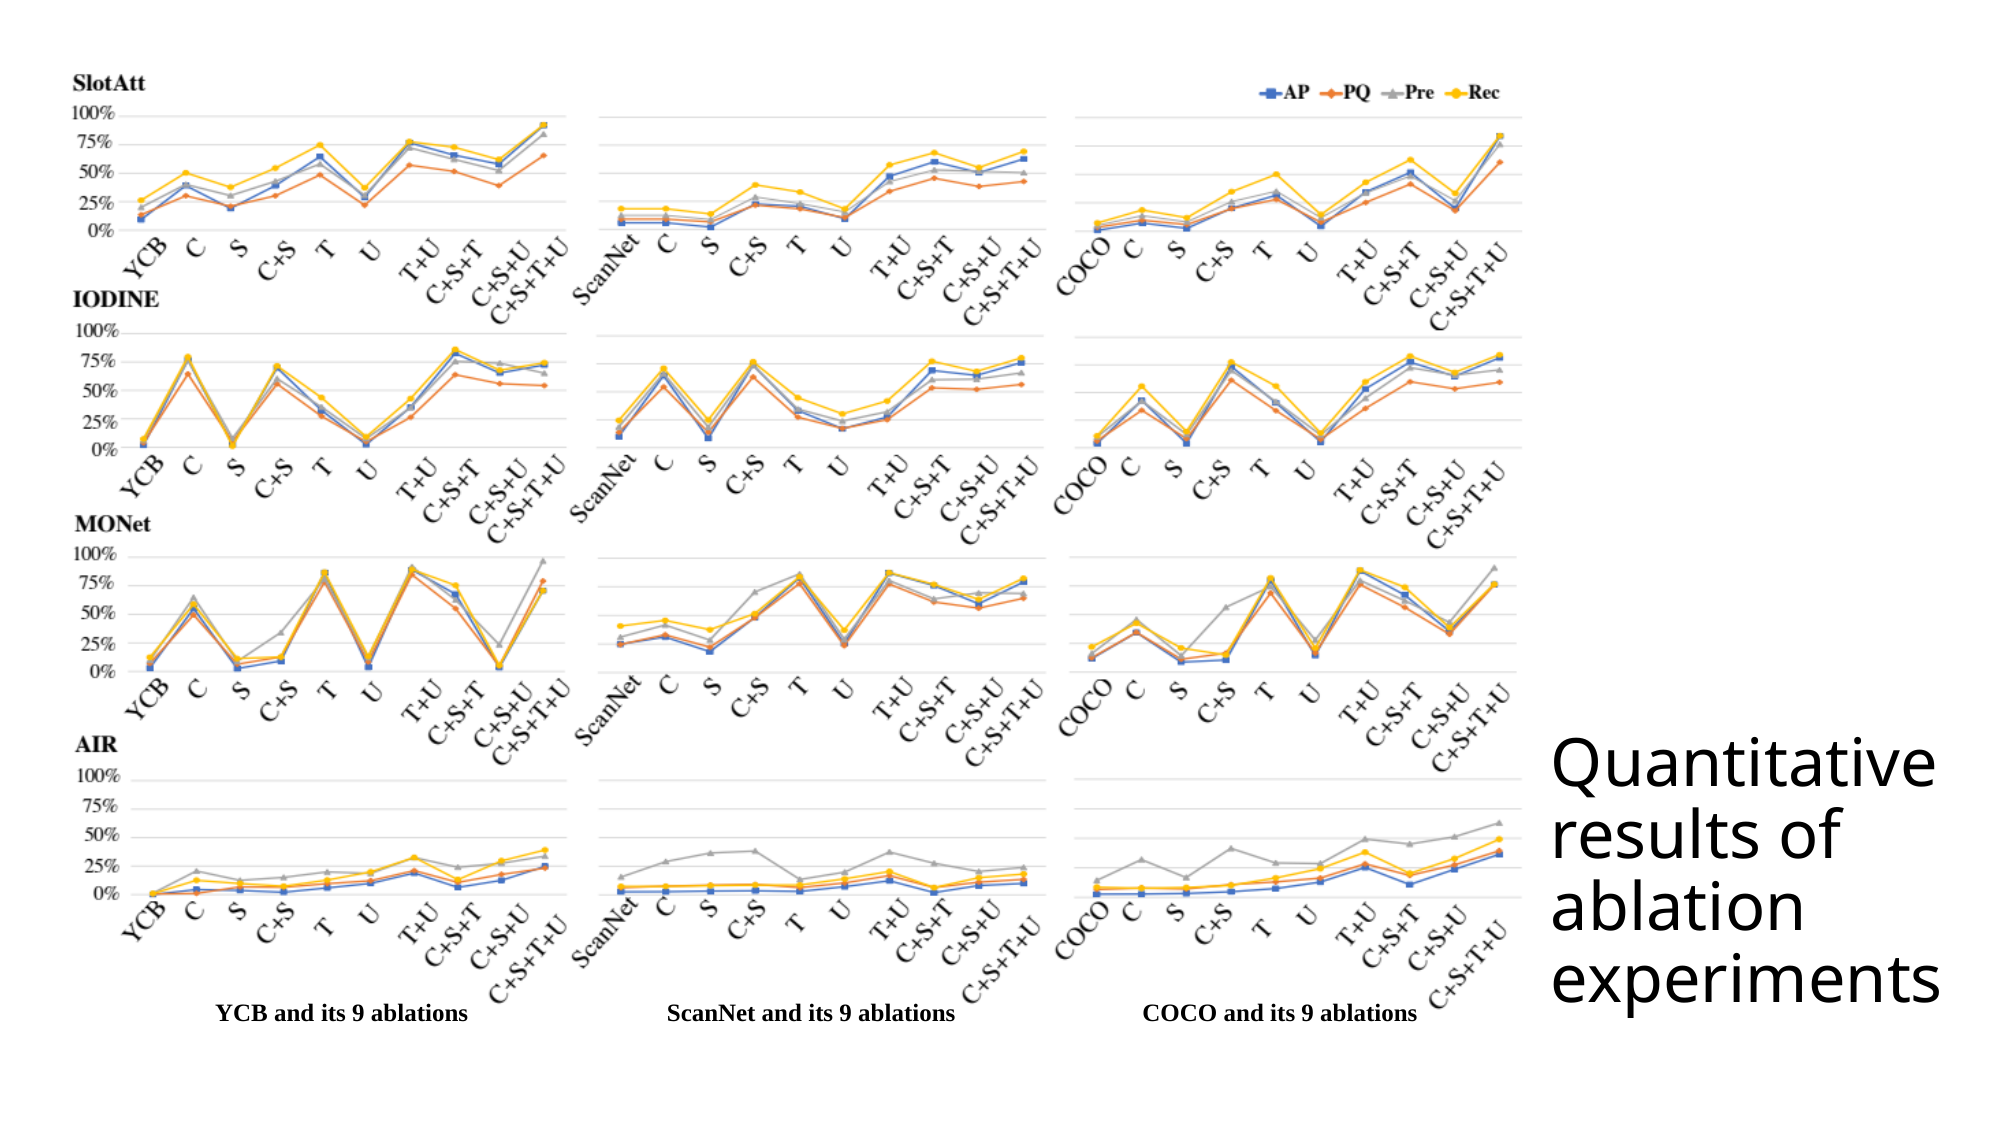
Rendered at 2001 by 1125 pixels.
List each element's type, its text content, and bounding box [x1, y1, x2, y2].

text_box ScanNet and its 9 ablations [651, 1012, 971, 1034]
text_box YCB and its 9 ablations [200, 1012, 484, 1034]
text_box COCO and its 9 ablations [1127, 1012, 1433, 1034]
picture [66, 62, 1523, 1012]
text_box Quantitative results of ablation experiments [1536, 721, 1969, 1048]
